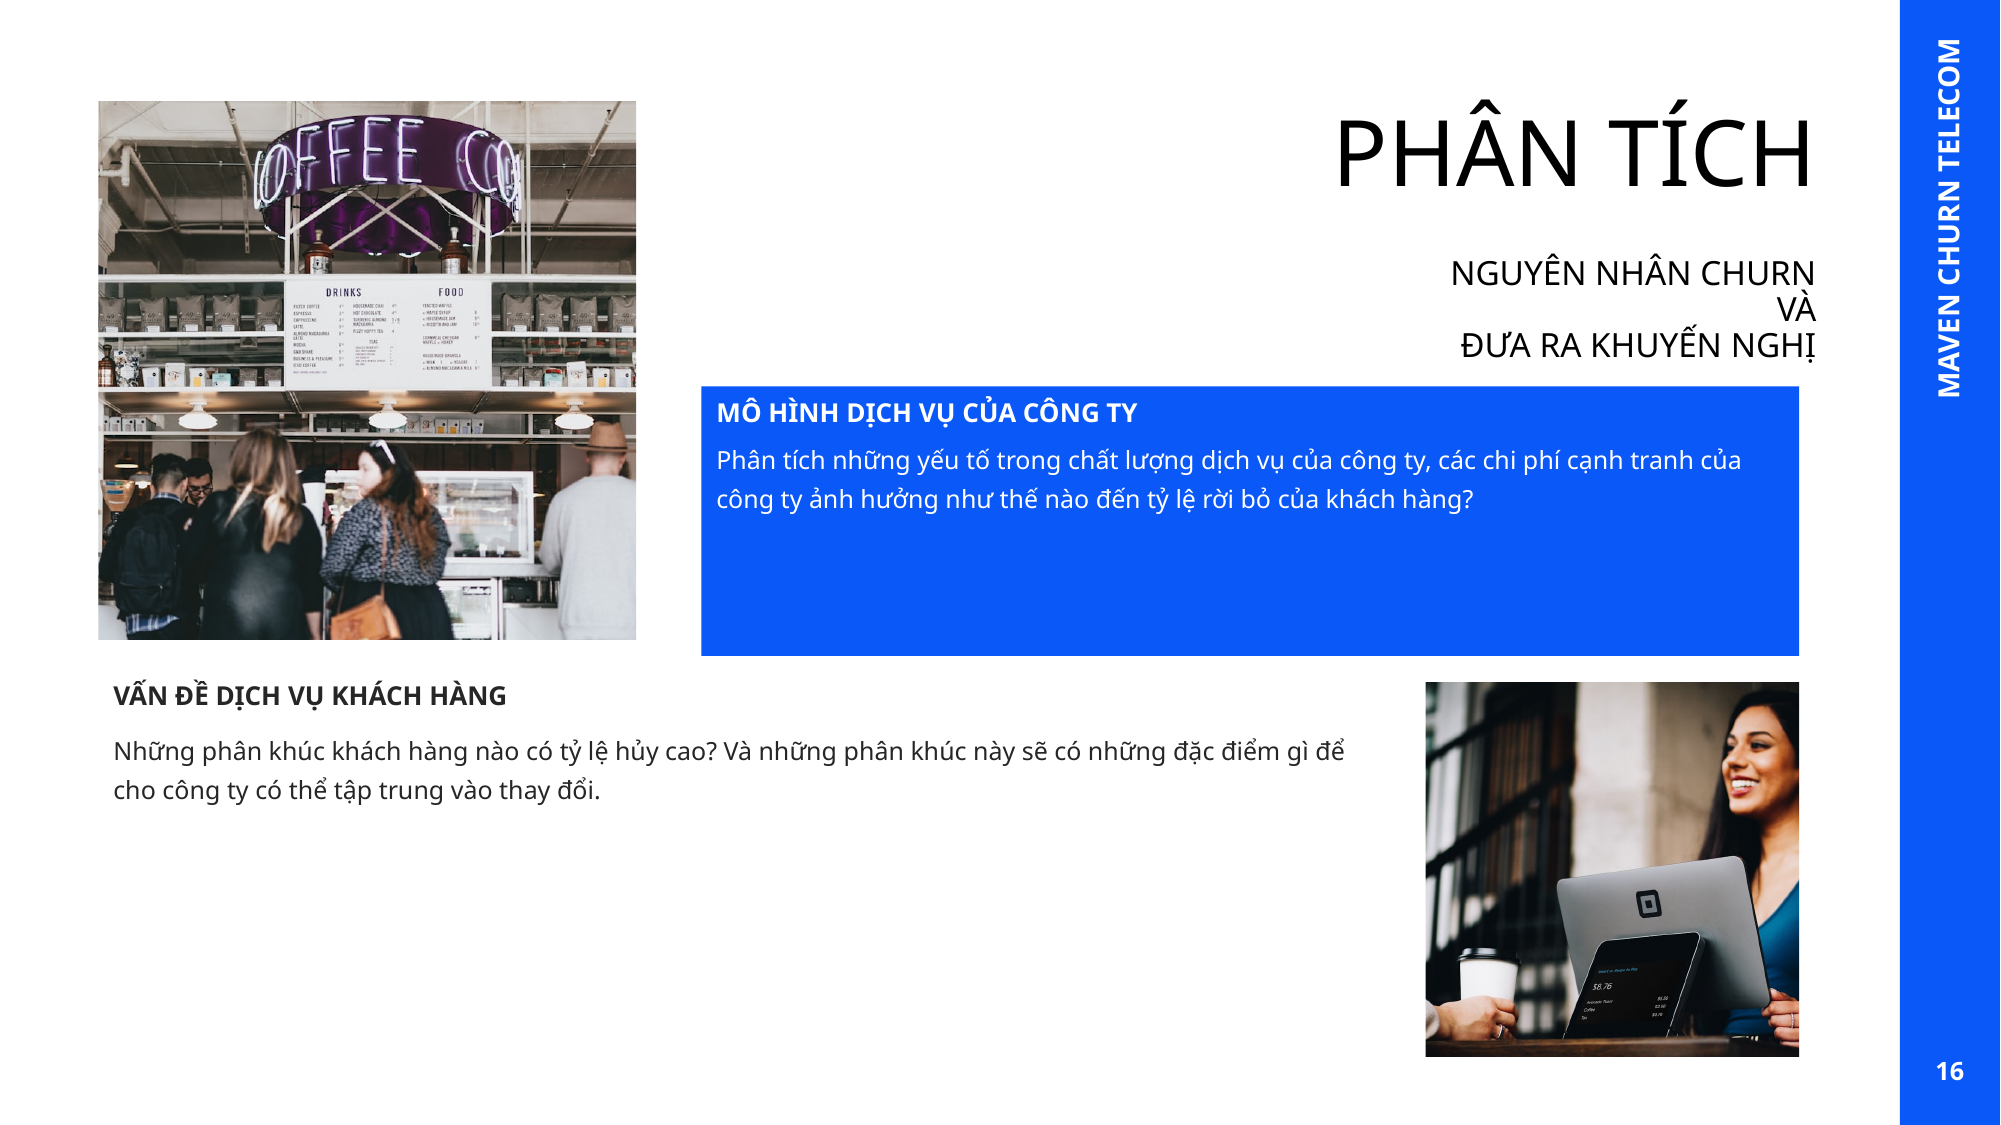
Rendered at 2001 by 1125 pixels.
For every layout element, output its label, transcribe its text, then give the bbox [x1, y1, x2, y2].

footer MAVEN CHURN TELECOM [1920, 22, 1980, 698]
list VẤN ĐỀ DỊCH VỤ KHÁCH HÀNG [98, 676, 1367, 718]
text_box PHÂN TÍCH [394, 99, 1832, 368]
list Những phân khúc khách hàng nào có tỷ lệ hủy cao? Và những phân khúc này sẽ có những đặc điểm gì để cho công ty có thể tập trung vào thay đổi. [98, 719, 1367, 1057]
picture [98, 101, 637, 640]
picture [1425, 682, 1800, 1057]
title NGUYÊN NHÂN CHURN VÀ ĐƯA RA KHUYẾN NGHỊ [1207, 368, 1832, 517]
list MÔ HÌNH DỊCH VỤ CỦA CÔNG TY [701, 386, 1800, 428]
slide_number 16 [1899, 1042, 2000, 1103]
list Phân tích những yếu tố trong chất lượng dịch vụ của công ty, các chi phí cạnh tranh của công ty ảnh hưởng như thế nào đến tỷ lệ rời bỏ của khách hàng? [701, 428, 1800, 655]
